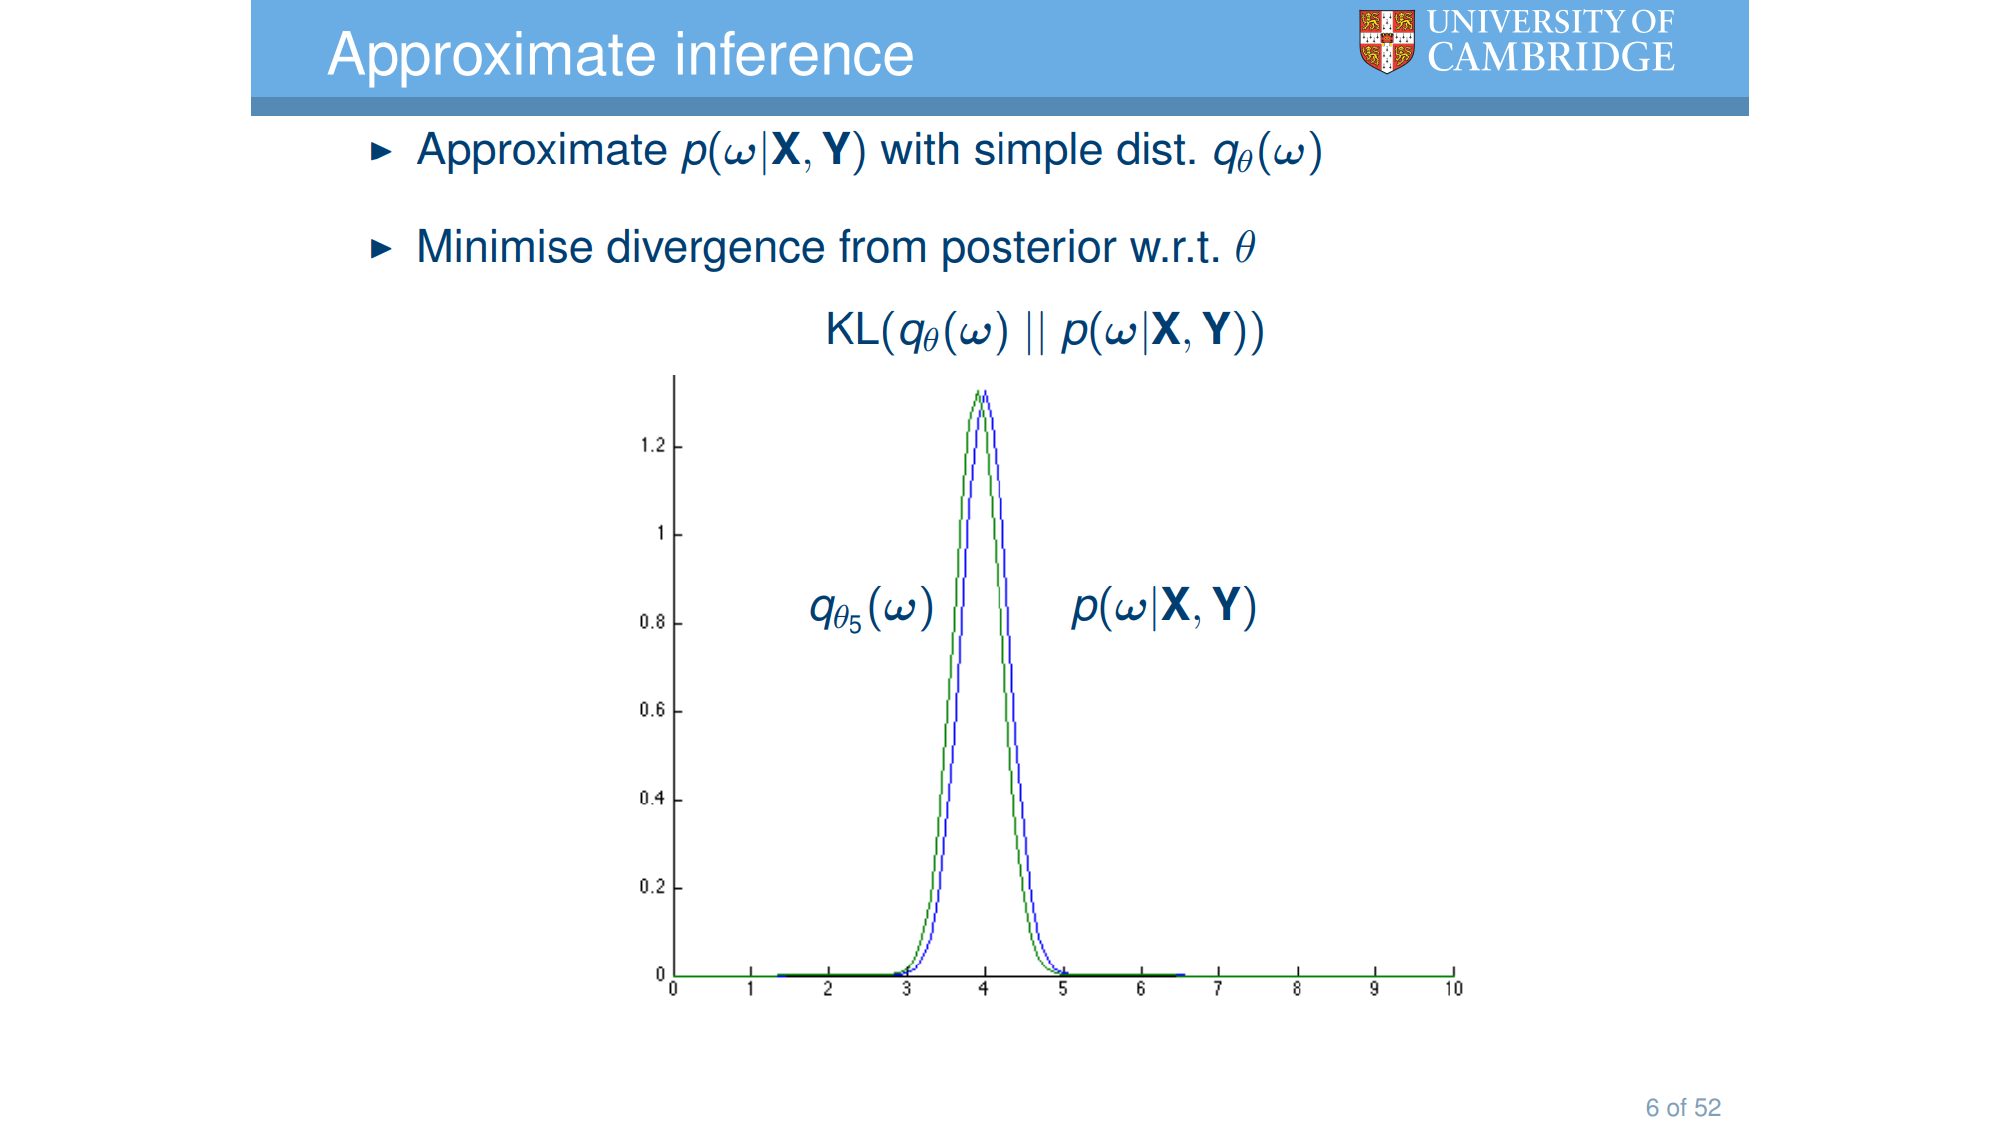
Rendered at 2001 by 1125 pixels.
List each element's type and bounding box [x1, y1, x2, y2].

picture [251, 0, 1749, 1125]
